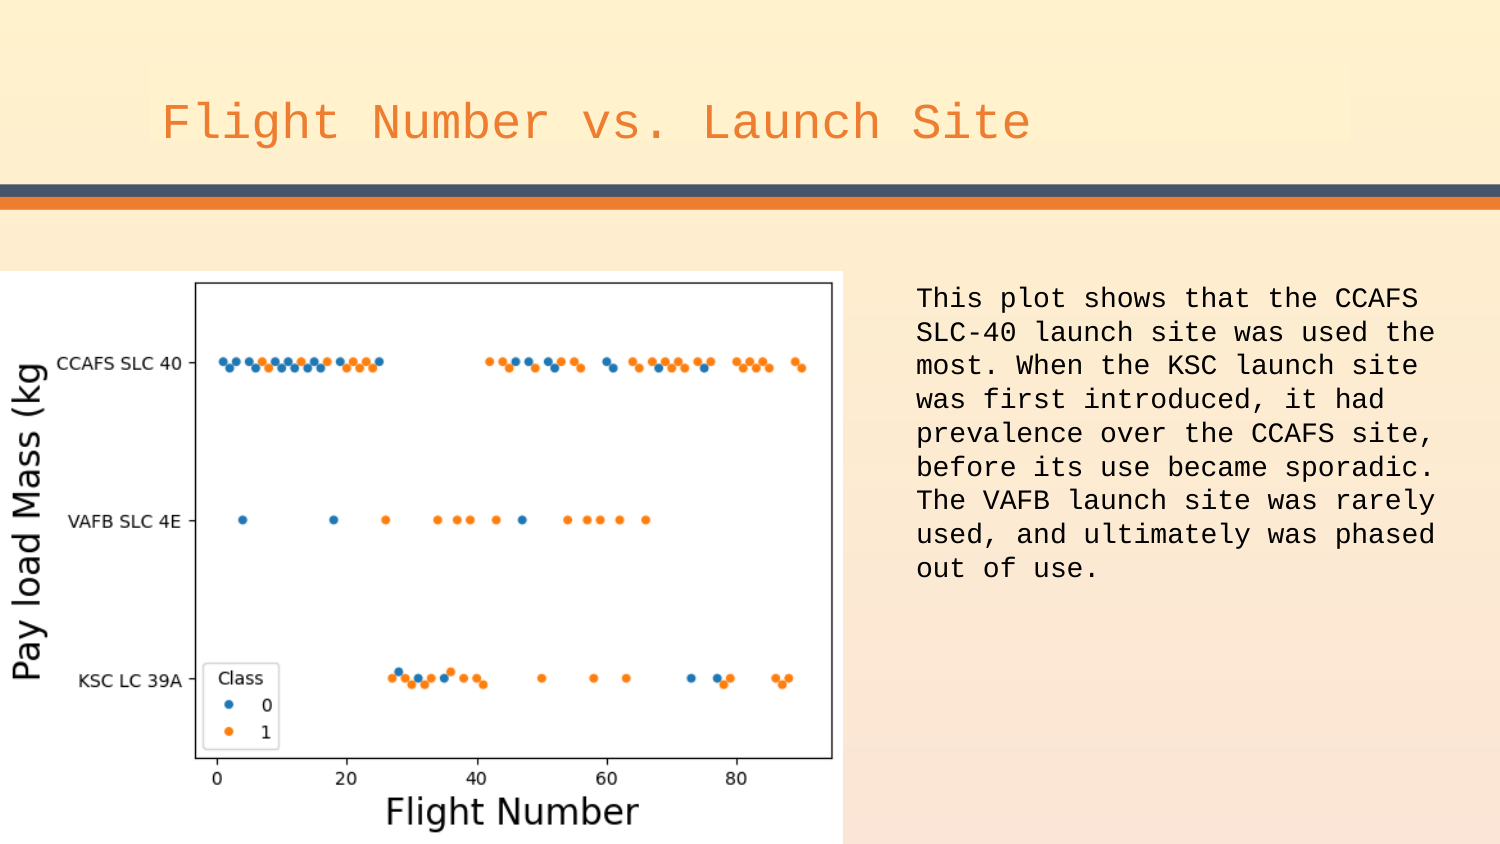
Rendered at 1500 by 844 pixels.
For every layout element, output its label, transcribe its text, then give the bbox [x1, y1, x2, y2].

text_box This plot shows that the CCAFS SLC-40 launch site was used the most. When the KSC launch site was first introduced, it had prevalence over the CCAFS site, before its use became sporadic. The VAFB launch site was rarely used, and ultimately was phased out of use. [901, 271, 1500, 591]
text_box [0, 196, 1500, 210]
text_box Flight Number vs. Launch Site [149, 62, 1350, 183]
text_box [0, 183, 1500, 196]
picture [0, 271, 843, 844]
